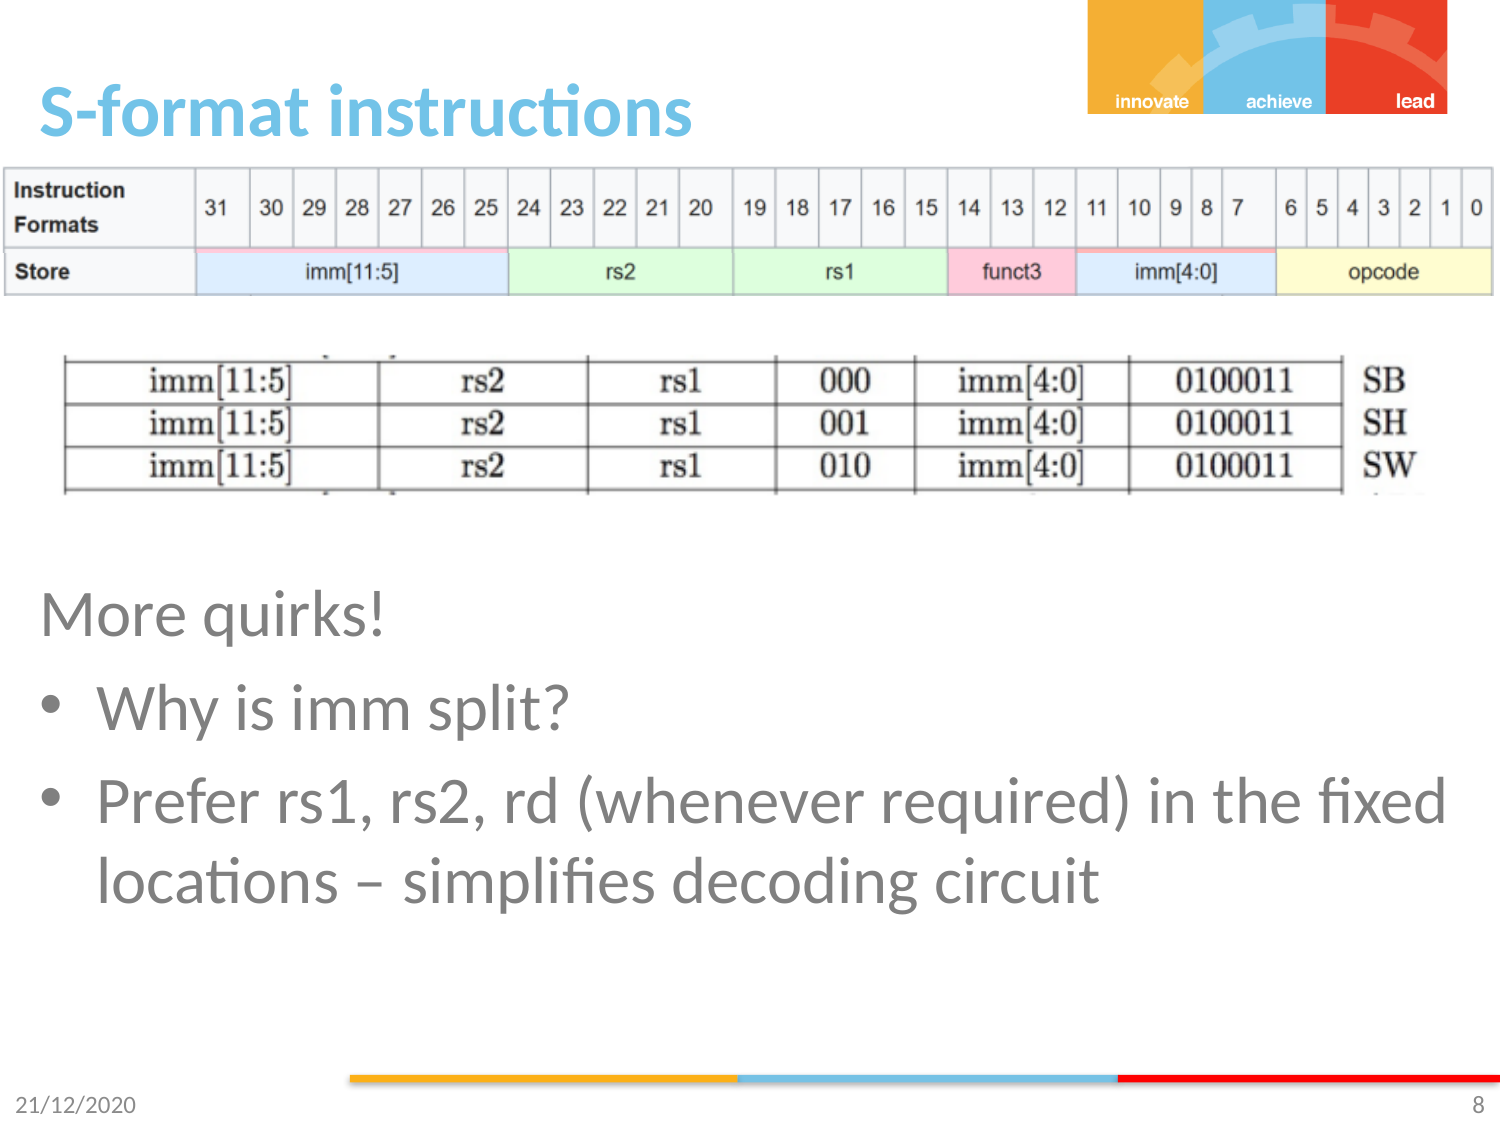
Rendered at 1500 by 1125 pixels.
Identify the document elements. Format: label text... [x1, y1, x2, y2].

picture [0, 166, 1500, 296]
picture [1087, 0, 1448, 114]
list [43, 338, 1445, 525]
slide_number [0, 1082, 300, 1125]
slide_number 8 [1425, 1082, 1500, 1125]
title S-format instructions [24, 8, 1063, 165]
text_box More quirks! Why is imm split? Prefer rs1, rs2, rd (whenever required) in the fixed locations – simplifies decoding circuit [24, 562, 1475, 1060]
